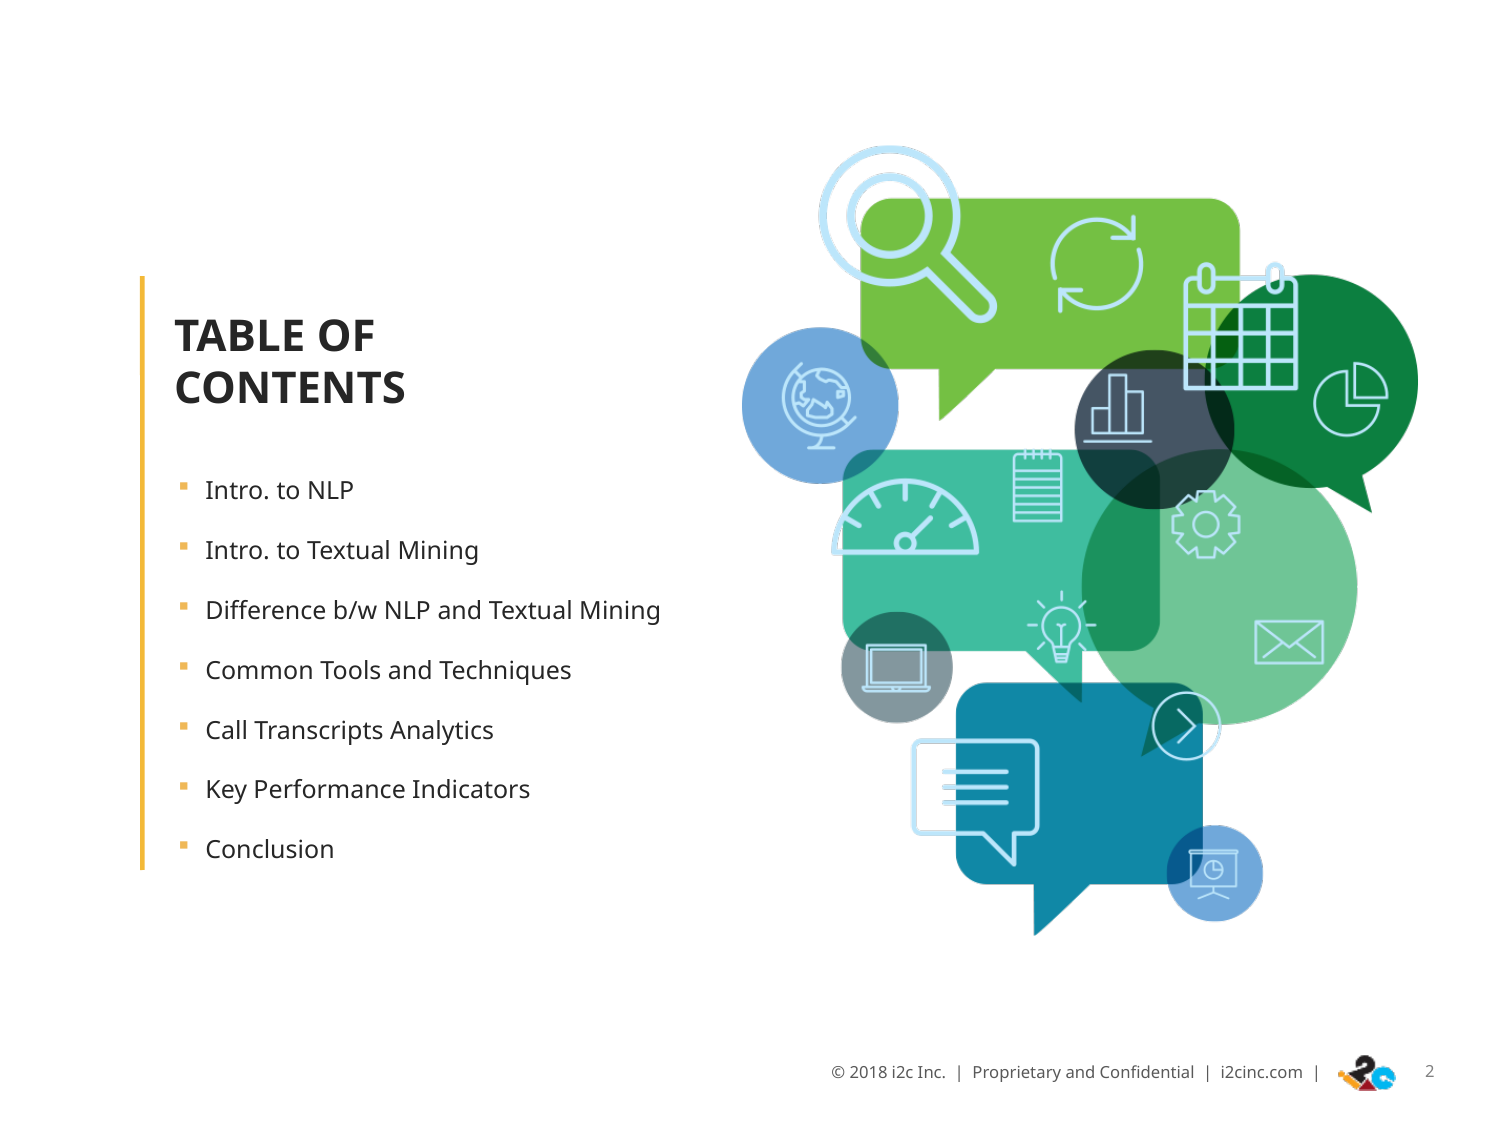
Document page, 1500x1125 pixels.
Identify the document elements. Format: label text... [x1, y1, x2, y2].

text_box Table of Contents [159, 299, 487, 420]
picture [659, 119, 1500, 960]
text_box Intro. to NLP Intro. to Textual Mining Difference b/w NLP and Textual Mining Common Tools and Techniques Call Transcripts Analytics Key Performance Indicators Conclusion [162, 437, 654, 872]
picture [1337, 1054, 1396, 1091]
